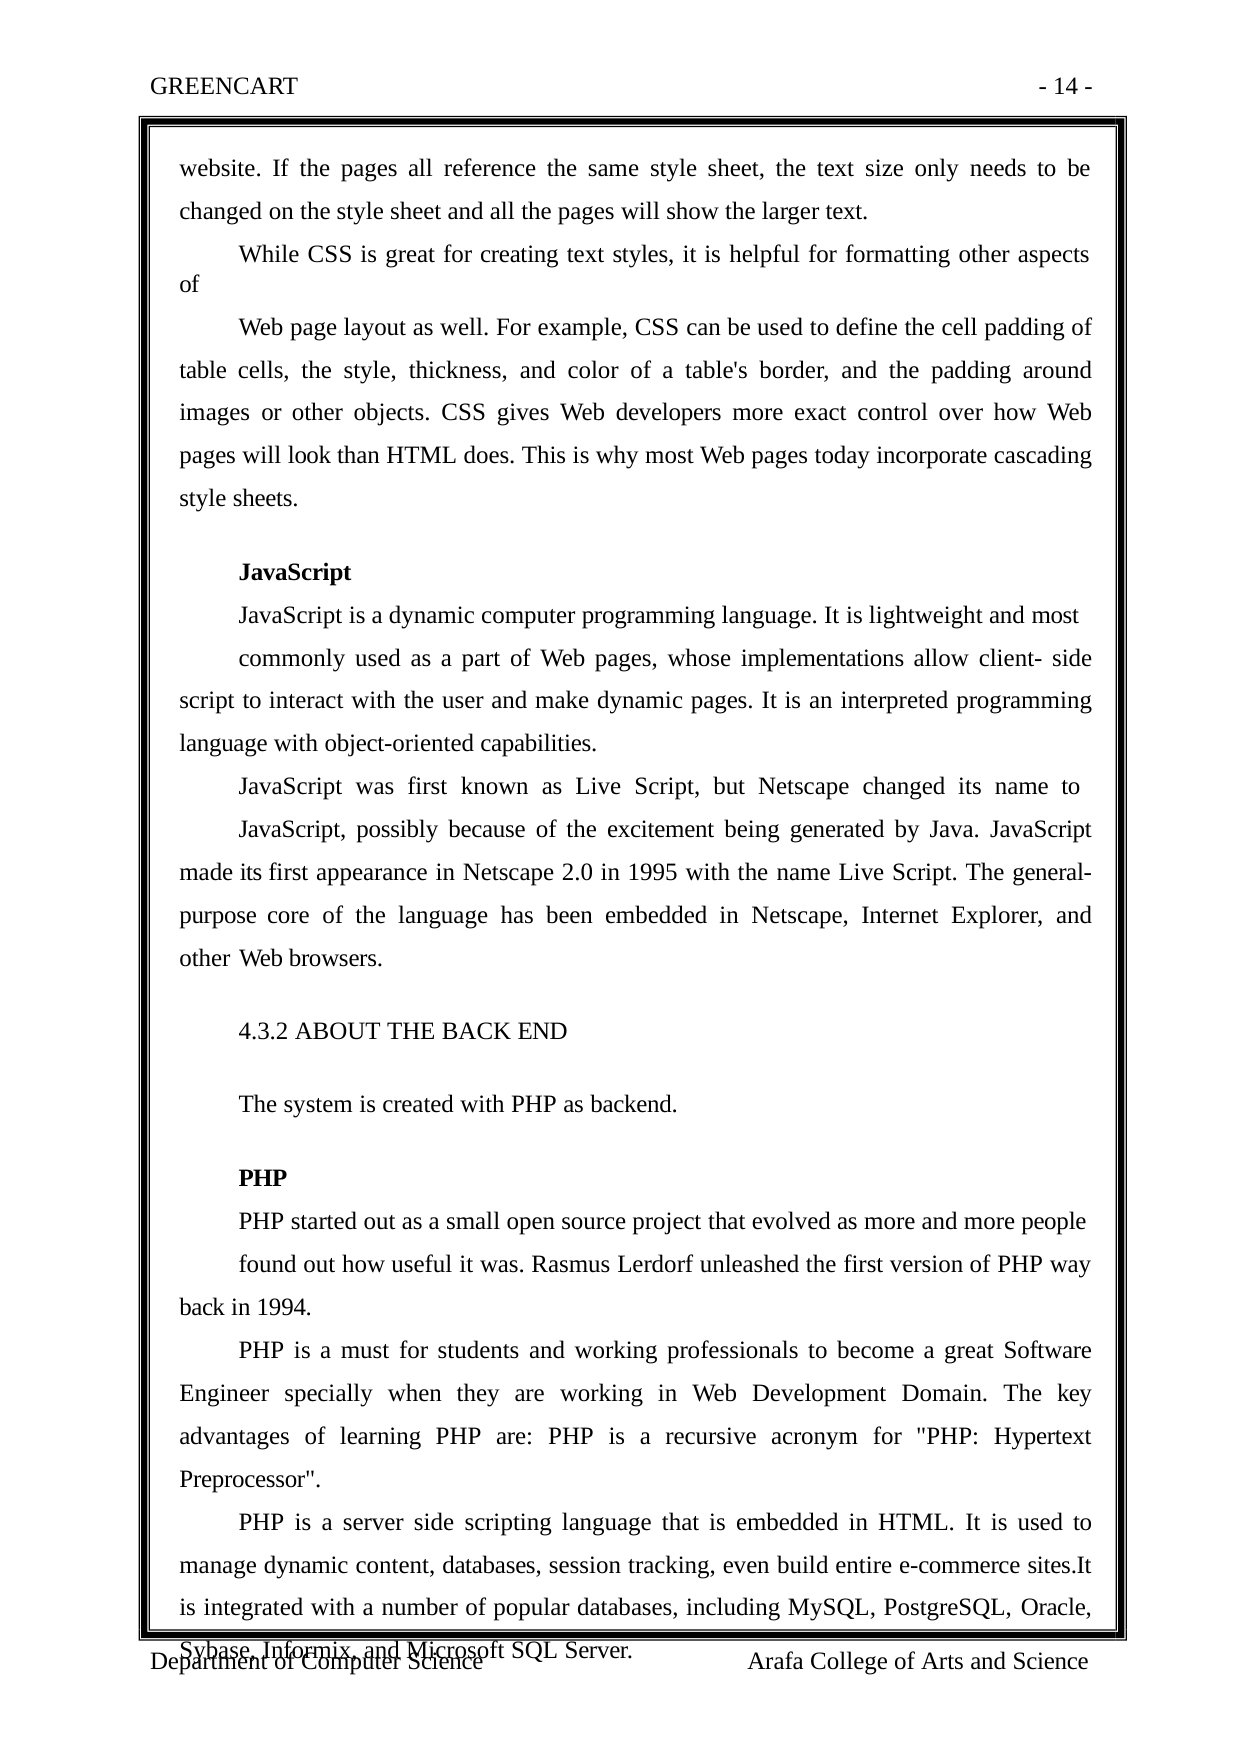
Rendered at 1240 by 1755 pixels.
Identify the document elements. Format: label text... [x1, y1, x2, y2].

slide_number Department of Computer Science [147, 1645, 488, 1755]
text_box [138, 115, 1127, 1641]
text_box GREENCART - 14 - website. If the pages all reference the same style sheet, the text size only needs to be changed on the style sheet and all the pages will show the larger text. While CSS is great for creating text styles, it is helpful for formatting other aspects of Web page layout as well. For example, CSS can be used to define the cell padding of table cells, the style, thickness, and color of a table's border, and the padding around images or other objects. CSS gives Web developers more exact control over how Web pages will look than HTML does. This is why most Web pages today incorporate cascading style sheets. JavaScript JavaScript is a dynamic computer programming language. It is lightweight and most commonly used as a part of Web pages, whose implementations allow client- side script to interact with the user and make dynamic pages. It is an interpreted programming language with object-oriented capabilities. JavaScript was first known as Live Script, but Netscape changed its name to JavaScript, possibly because of the excitement being generated by Java. JavaScript made its first appearance in Netscape 2.0 in 1995 with the name Live Script. The general-purpose core of the language has been embedded in Netscape, Internet Explorer, and other Web browsers. 4.3.2 ABOUT THE BACK END The system is created with PHP as backend. PHP PHP started out as a small open source project that evolved as more and more people found out how useful it was. Rasmus Lerdorf unleashed the first version of PHP way back in 1994. PHP is a must for students and working professionals to become a great Software Engineer specially when they are working in Web Development Domain. The key advantages of learning PHP are: PHP is a recursive acronym for "PHP: Hypertext Preprocessor". PHP is a server side scripting language that is embedded in HTML. It is used to manage dynamic content, databases, session tracking, even build entire e-commerce sites.It is integrated with a number of popular databases, including MySQL, PostgreSQL, Oracle, Sybase, Informix, and Microsoft SQL Server. [150, 128, 1093, 1629]
footer Arafa College of Arts and Science [745, 1645, 1093, 1755]
text_box GREENCART - 14 - website. If the pages all reference the same style sheet, the text size only needs to be changed on the style sheet and all the pages will show the larger text. While CSS is great for creating text styles, it is helpful for formatting other aspects of Web page layout as well. For example, CSS can be used to define the cell padding of table cells, the style, thickness, and color of a table's border, and the padding around images or other objects. CSS gives Web developers more exact control over how Web pages will look than HTML does. This is why most Web pages today incorporate cascading style sheets. JavaScript JavaScript is a dynamic computer programming language. It is lightweight and most commonly used as a part of Web pages, whose implementations allow client- side script to interact with the user and make dynamic pages. It is an interpreted programming language with object-oriented capabilities. JavaScript was first known as Live Script, but Netscape changed its name to JavaScript, possibly because of the excitement being generated by Java. JavaScript made its first appearance in Netscape 2.0 in 1995 with the name Live Script. The general-purpose core of the language has been embedded in Netscape, Internet Explorer, and other Web browsers. 4.3.2 ABOUT THE BACK END The system is created with PHP as backend. PHP PHP started out as a small open source project that evolved as more and more people found out how useful it was. Rasmus Lerdorf unleashed the first version of PHP way back in 1994. PHP is a must for students and working professionals to become a great Software Engineer specially when they are working in Web Development Domain. The key advantages of learning PHP are: PHP is a recursive acronym for "PHP: Hypertext Preprocessor". PHP is a server side scripting language that is embedded in HTML. It is used to manage dynamic content, databases, session tracking, even build entire e-commerce sites.It is integrated with a number of popular databases, including MySQL, PostgreSQL, Oracle, Sybase, Informix, and Microsoft SQL Server. [147, 67, 1093, 115]
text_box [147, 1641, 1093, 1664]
